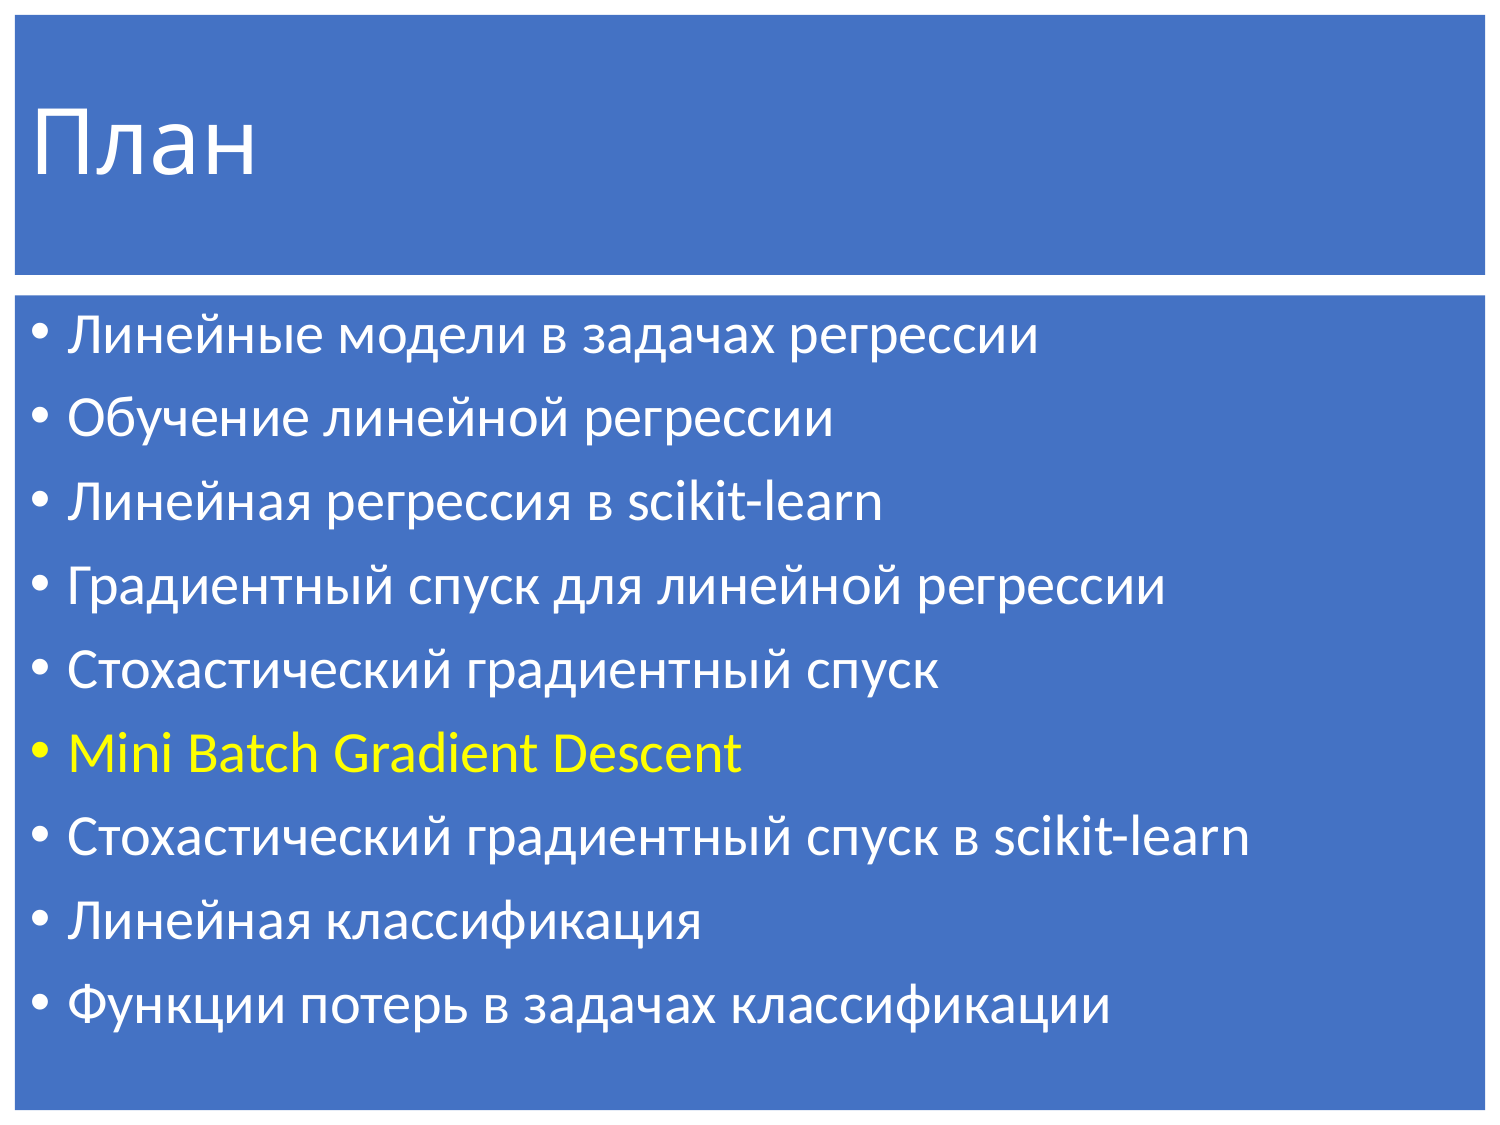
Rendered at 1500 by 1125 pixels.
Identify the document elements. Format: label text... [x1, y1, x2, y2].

title План [14, 14, 1486, 275]
list Линейные модели в задачах регрессии Обучение линейной регрессии Линейная регрессия в scikit-learn Градиентный спуск для линейной регрессии Стохастический градиентный спуск Mini Batch Gradient Descent Стохастический градиентный спуск в scikit-learn Линейная классификация Функции потерь в задачах классификации [14, 295, 1486, 1111]
